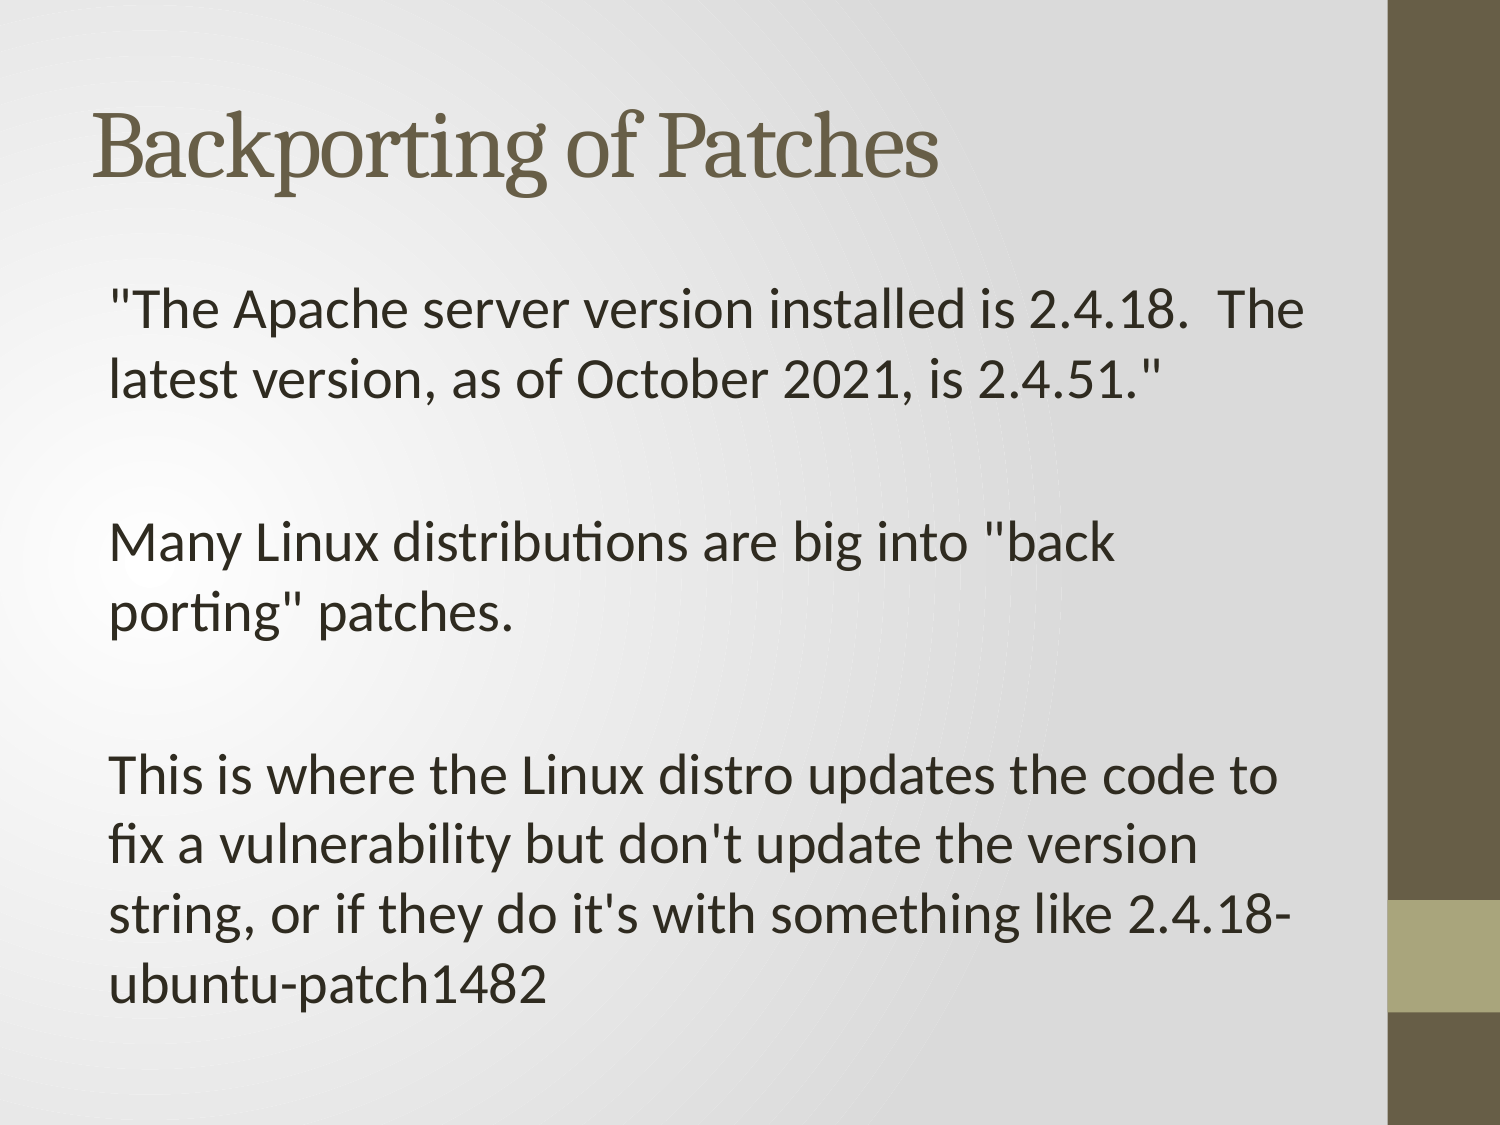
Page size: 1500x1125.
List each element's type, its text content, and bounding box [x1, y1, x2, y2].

title Backporting of Patches [75, 45, 1325, 233]
list "The Apache server version installed is 2.4.18. The latest version, as of October 2021, is 2.4.51." Many Linux distributions are big into "back porting" patches. This is where the Linux distro updates the code to fix a vulnerability but don't update the version string, or if they do it's with something like 2.4.18-ubuntu-patch1482 [75, 262, 1325, 1050]
